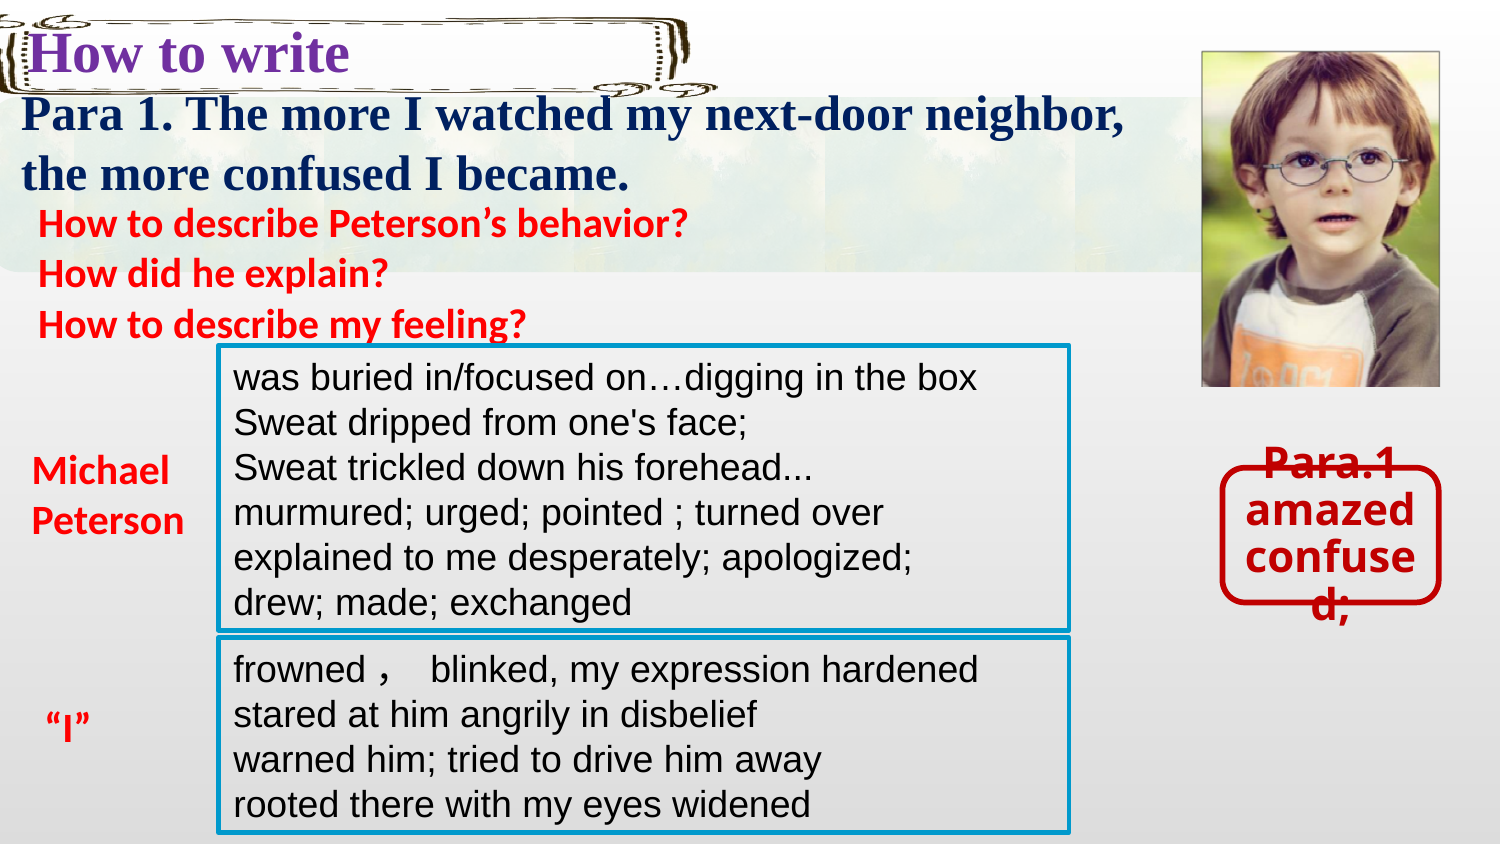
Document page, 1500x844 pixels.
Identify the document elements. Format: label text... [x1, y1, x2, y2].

text_box How to describe Peterson’s behavior? How did he explain? How to describe my feeling? [23, 273, 713, 354]
picture [0, 7, 774, 110]
text_box Para.1 amazed confused; [1222, 467, 1439, 603]
picture [1175, 49, 1464, 387]
text_box Michael Peterson [16, 434, 201, 550]
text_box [0, 73, 1175, 273]
text_box “I” [29, 693, 108, 759]
text_box was buried in/focused on…digging in the box Sweat dripped from one's face; Sweat trickled down his forehead... murmured; urged; pointed ; turned over explained to me desperately; apologized; drew; made; exchanged [218, 345, 1069, 631]
text_box frowned， blinked, my expression hardened stared at him angrily in disbelief warned him; tried to drive him away rooted there with my eyes widened [218, 637, 1069, 833]
